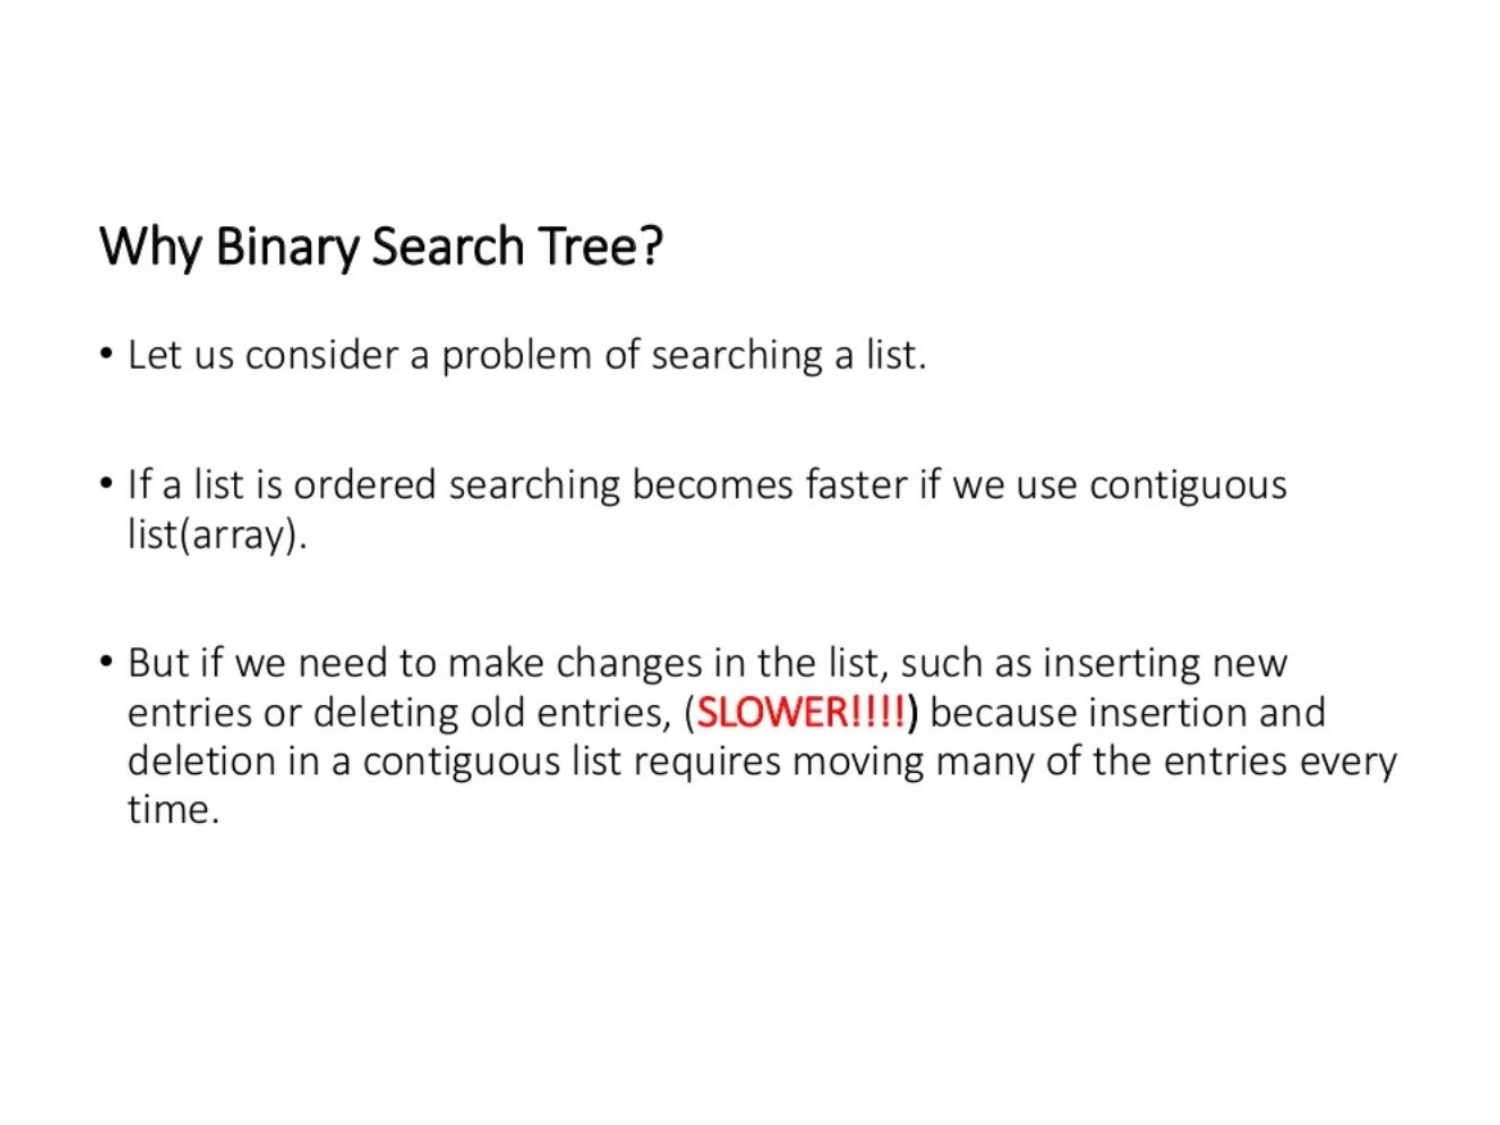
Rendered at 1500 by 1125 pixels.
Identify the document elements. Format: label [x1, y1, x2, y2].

picture [44, 207, 1463, 876]
